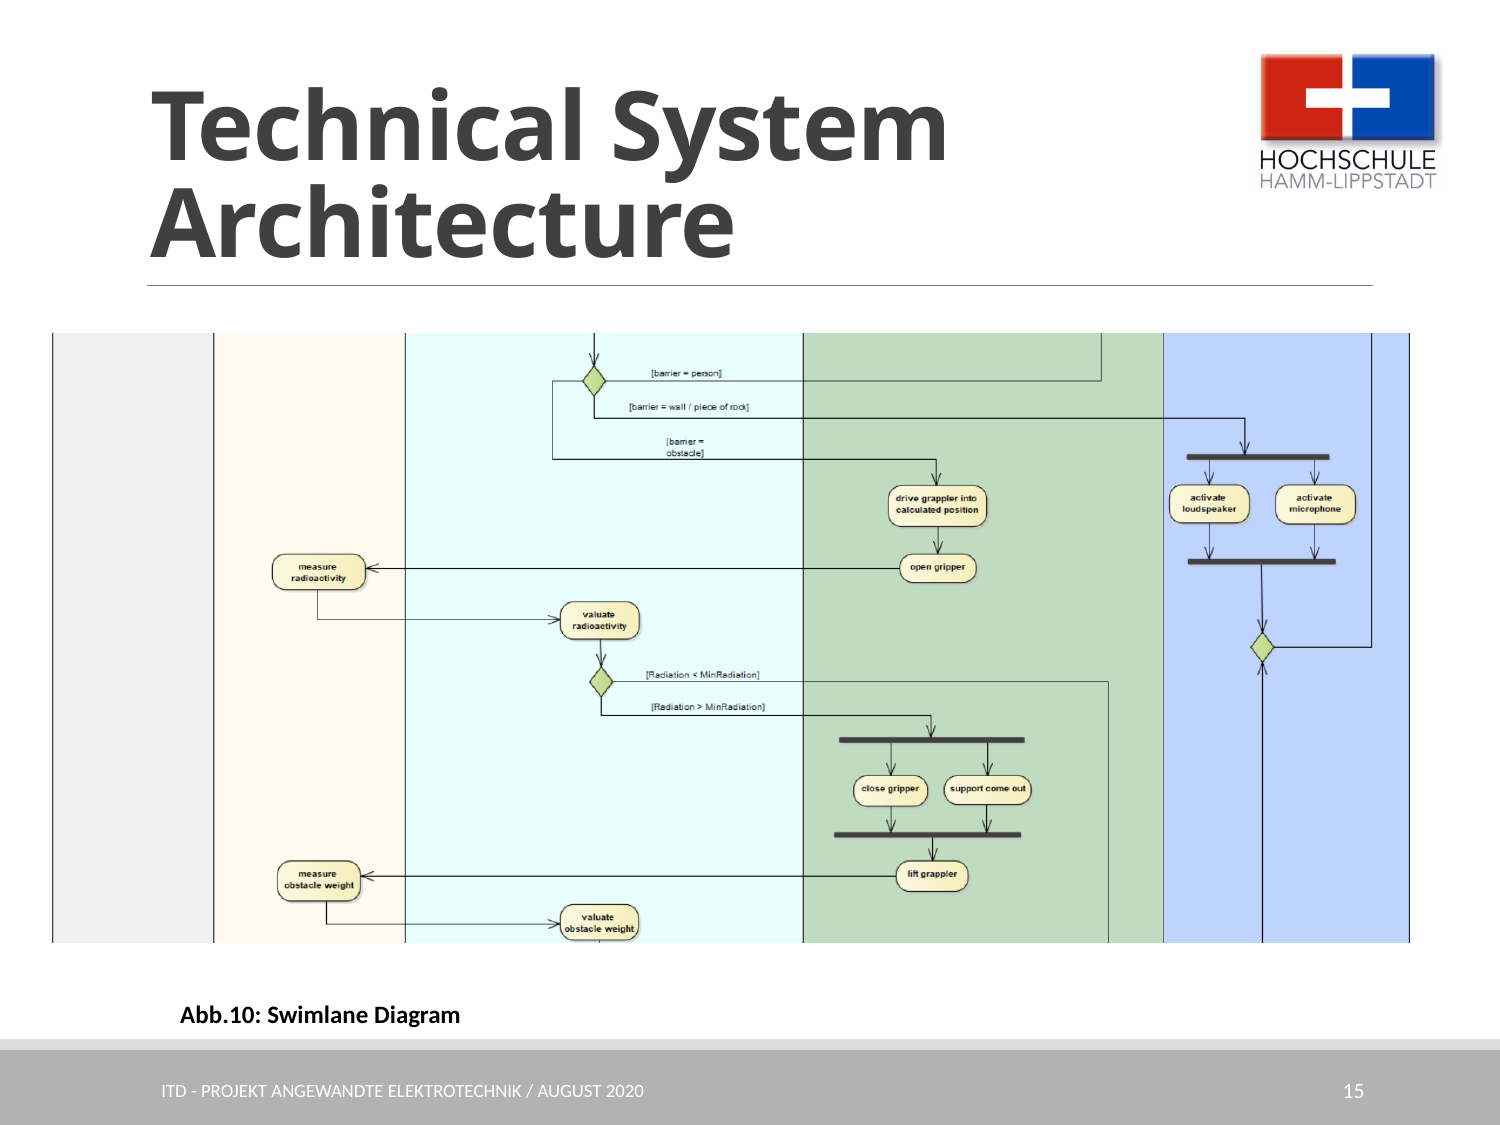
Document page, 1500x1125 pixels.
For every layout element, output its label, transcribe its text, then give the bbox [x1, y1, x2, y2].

title Technical System Architecture [135, 47, 1373, 285]
picture [39, 333, 1417, 944]
picture [1373, 50, 1443, 192]
text_box Abb.10: Swimlane Diagram [165, 991, 477, 1036]
footer ITD - Projekt angewandte Elektrotechnik / August 2020 [105, 1059, 700, 1120]
slide_number 15 [1218, 1059, 1380, 1120]
